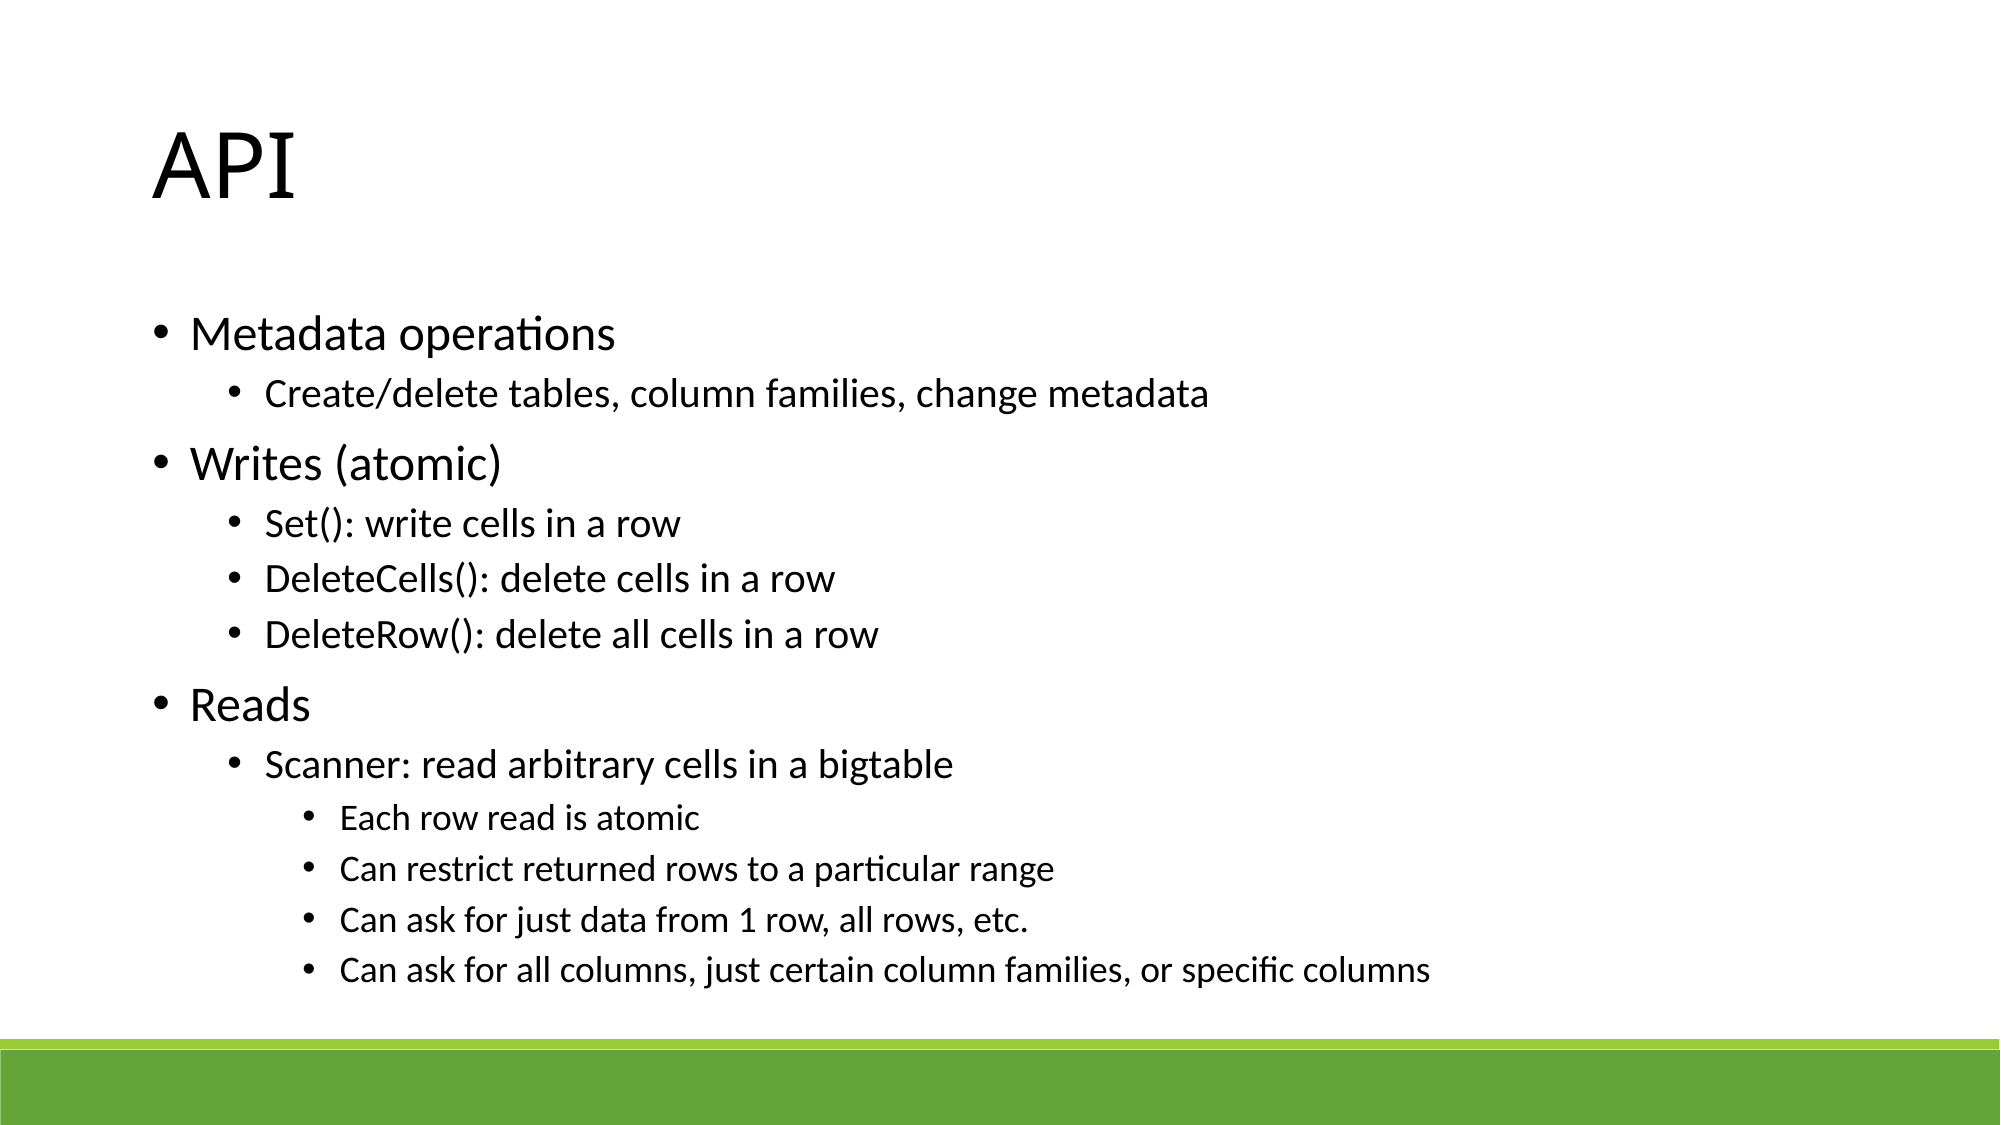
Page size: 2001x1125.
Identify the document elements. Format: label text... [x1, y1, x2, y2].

list Metadata operations Create/delete tables, column families, change metadata Writes (atomic) Set(): write cells in a row DeleteCells(): delete cells in a row DeleteRow(): delete all cells in a row Reads Scanner: read arbitrary cells in a bigtable Each row read is atomic Can restrict returned rows to a particular range Can ask for just data from 1 row, all rows, etc. Can ask for all columns, just certain column families, or specific columns [137, 299, 1863, 1014]
title API [137, 59, 1863, 278]
